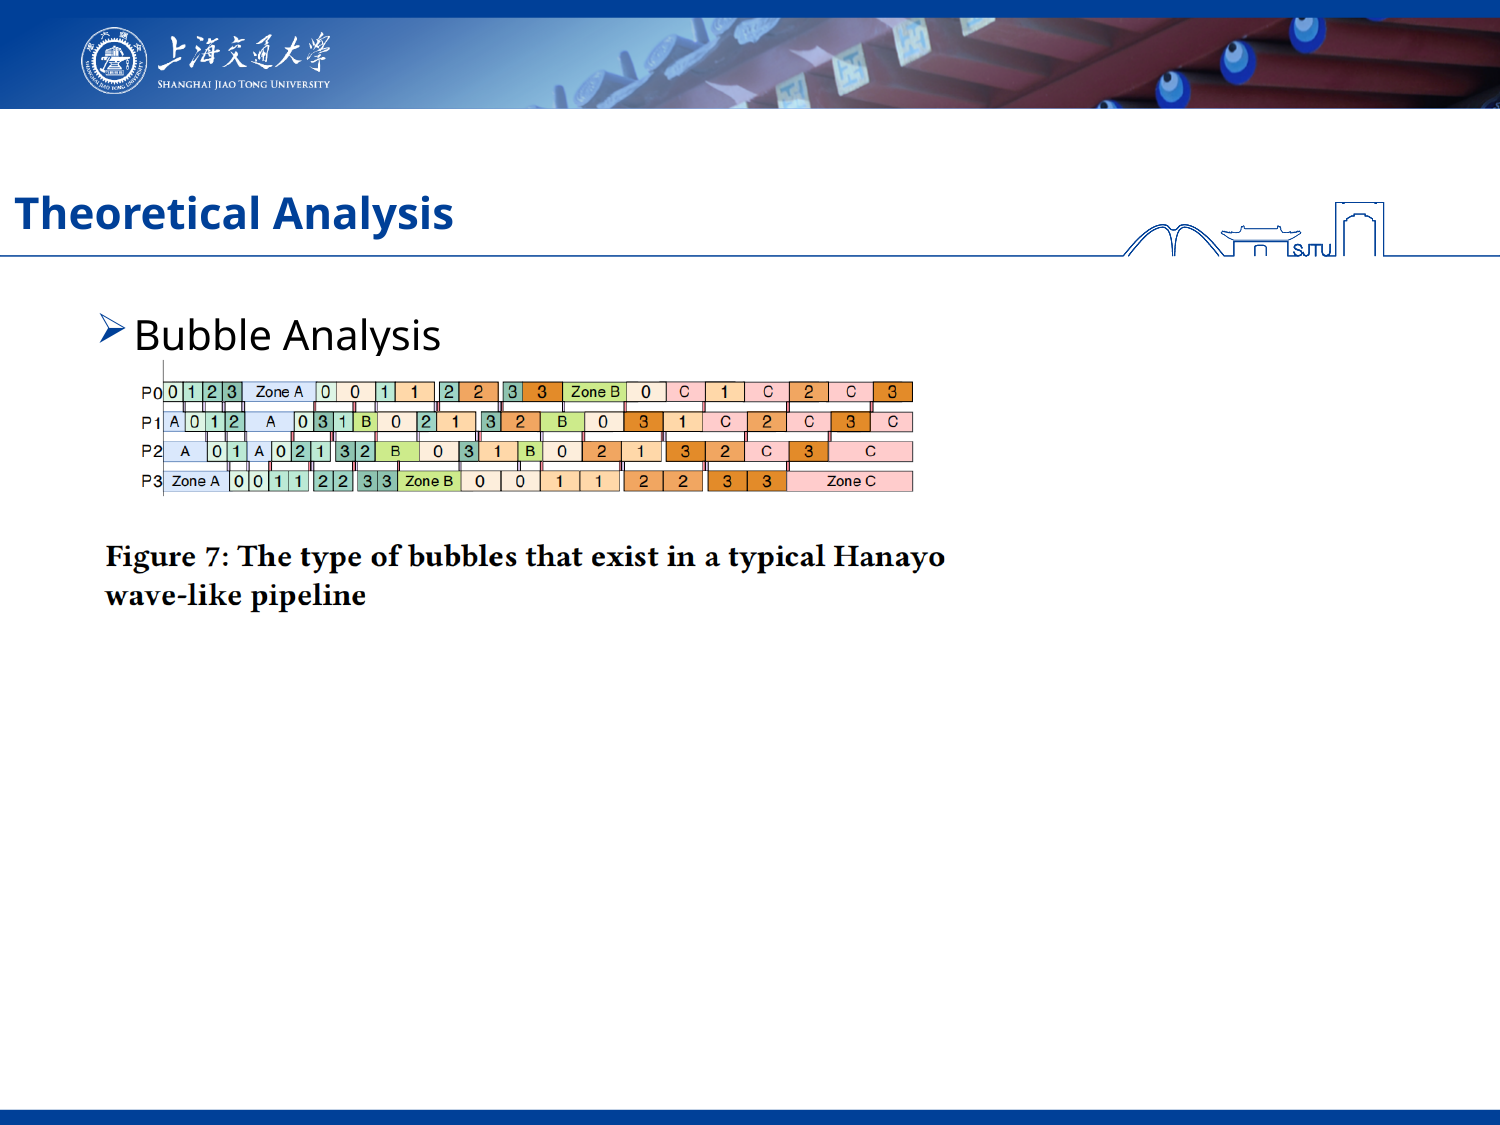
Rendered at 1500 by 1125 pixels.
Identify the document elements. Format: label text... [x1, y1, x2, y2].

list Bubble Analysis [81, 276, 1455, 1084]
picture [80, 356, 958, 620]
picture [0, 18, 1500, 109]
title Theoretical Analysis [0, 151, 1318, 246]
